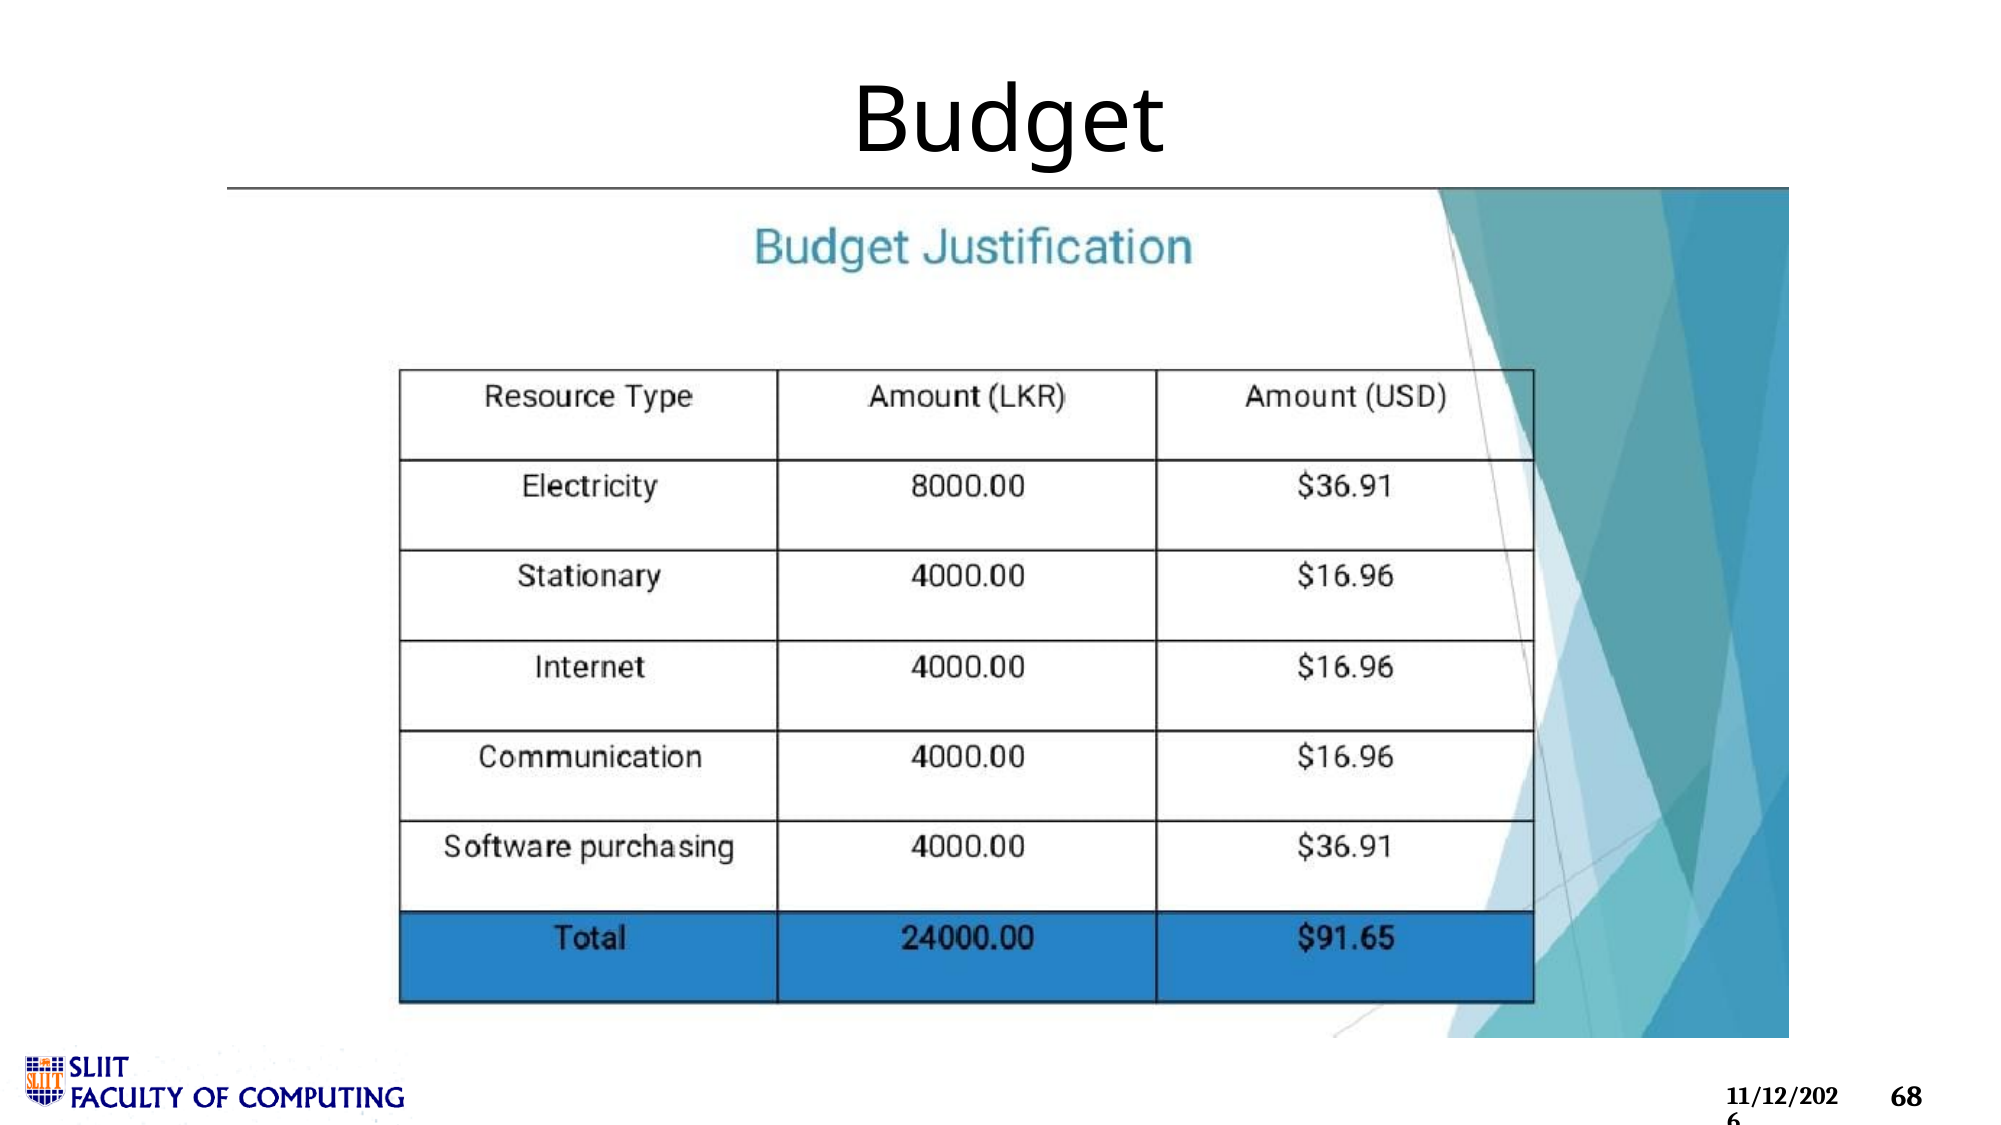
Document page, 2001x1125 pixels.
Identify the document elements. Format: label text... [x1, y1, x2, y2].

picture [0, 1045, 413, 1125]
title Budget [50, 50, 1967, 180]
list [227, 187, 1790, 1038]
